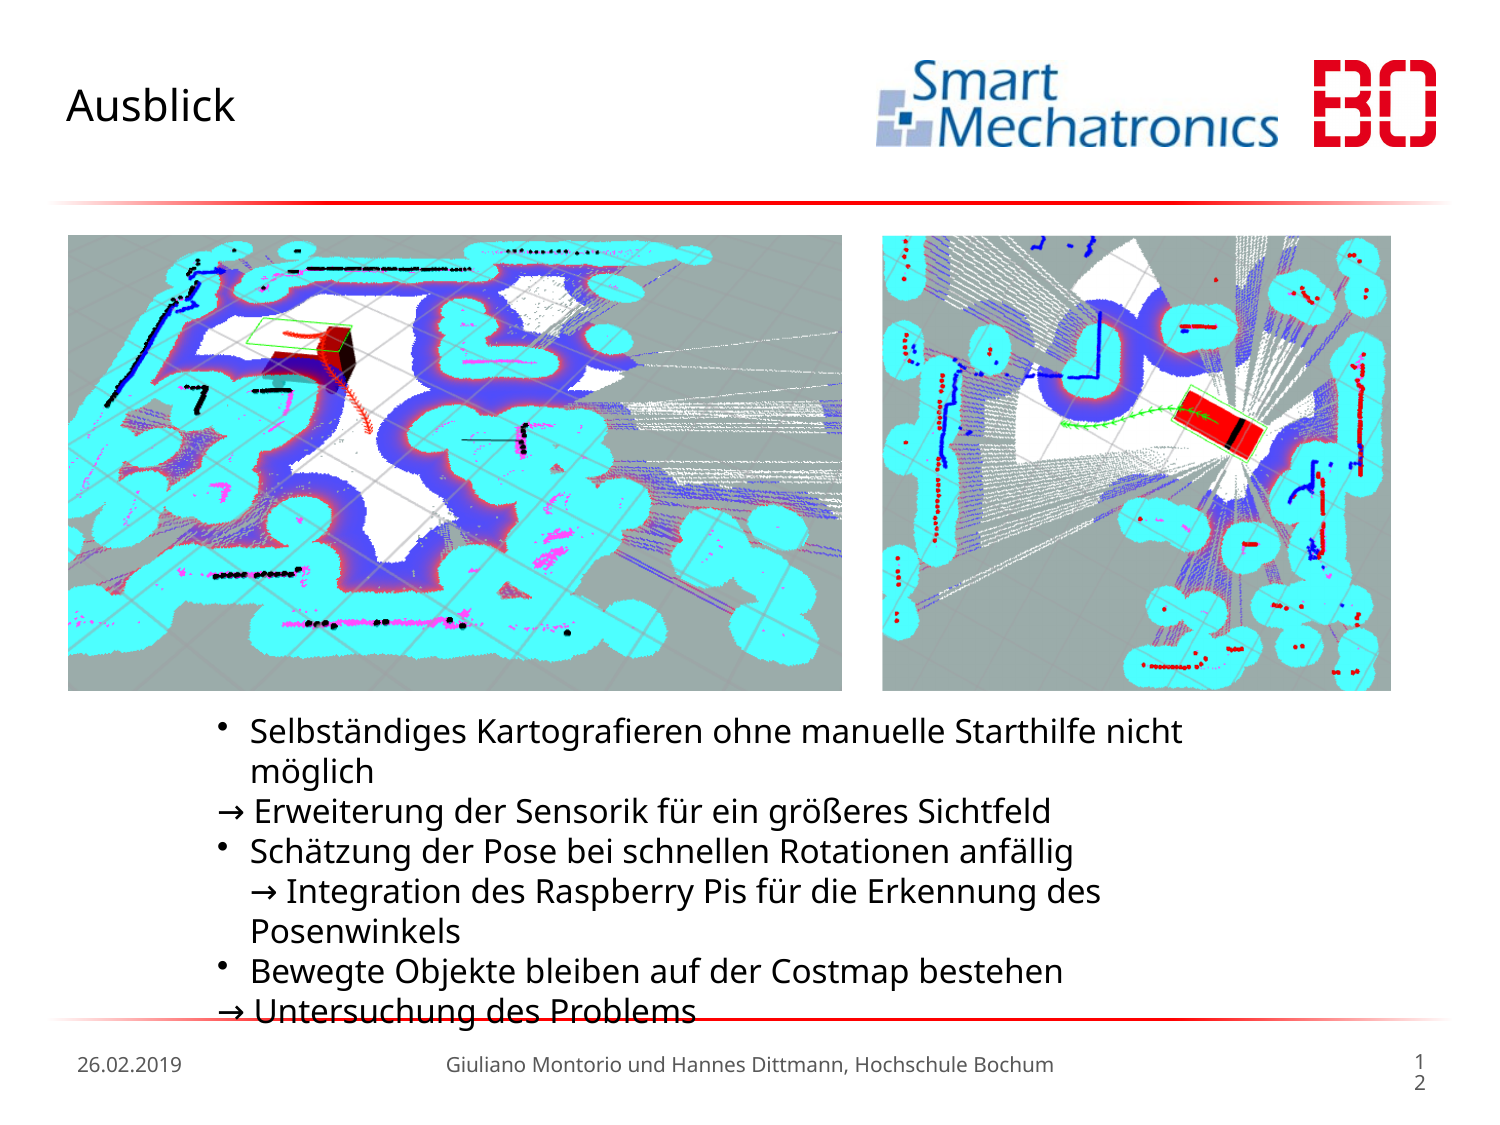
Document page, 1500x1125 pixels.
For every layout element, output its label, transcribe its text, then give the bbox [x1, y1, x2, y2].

picture [1314, 60, 1436, 147]
text_box Selbständiges Kartografieren ohne manuelle Starthilfe nicht möglich → Erweiterung der Sensorik für ein größeres Sichtfeld Schätzung der Pose bei schnellen Rotationen anfällig → Integration des Raspberry Pis für die Erkennung des Posenwinkels Bewegte Objekte bleiben auf der Costmap bestehen → Untersuchung des Problems [209, 703, 1291, 1038]
picture [46, 201, 1454, 205]
picture [883, 209, 1391, 718]
slide_number 12 [1398, 1032, 1453, 1094]
picture [68, 235, 842, 691]
picture [876, 60, 1278, 147]
list Ausblick [50, 15, 859, 193]
